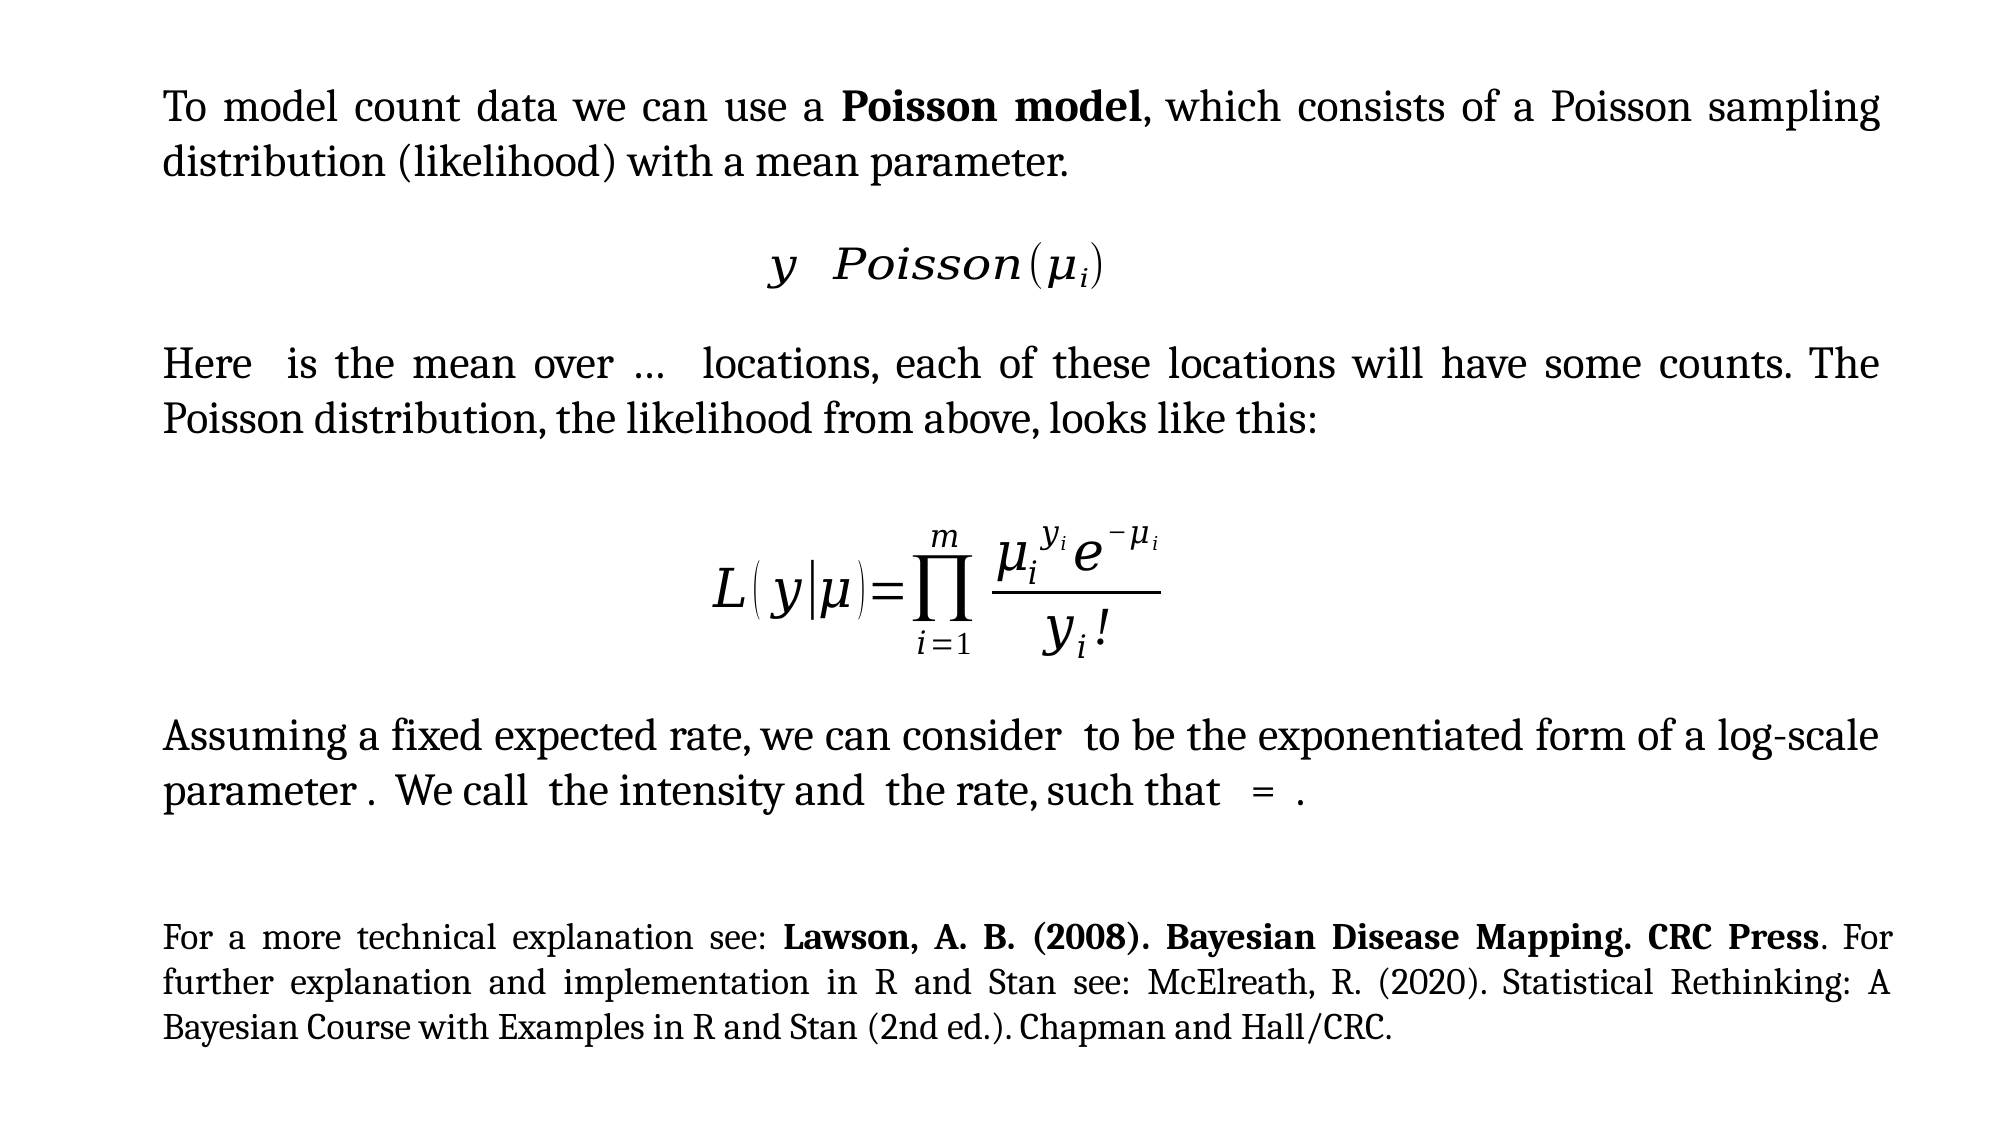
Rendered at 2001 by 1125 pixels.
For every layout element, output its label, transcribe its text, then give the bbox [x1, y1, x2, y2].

text_box To model count data we can use a Poisson model, which consists of a Poisson sampling distribution (likelihood) with a mean parameter. [147, 68, 1896, 194]
text_box For a more technical explanation see: Lawson, A. B. (2008). Bayesian Disease Mapping. CRC Press. For further explanation and implementation in R and Stan see: McElreath, R. (2020). Statistical Rethinking: A Bayesian Course with Examples in R and Stan (2nd ed.). Chapman and Hall/CRC. [147, 904, 1908, 1055]
